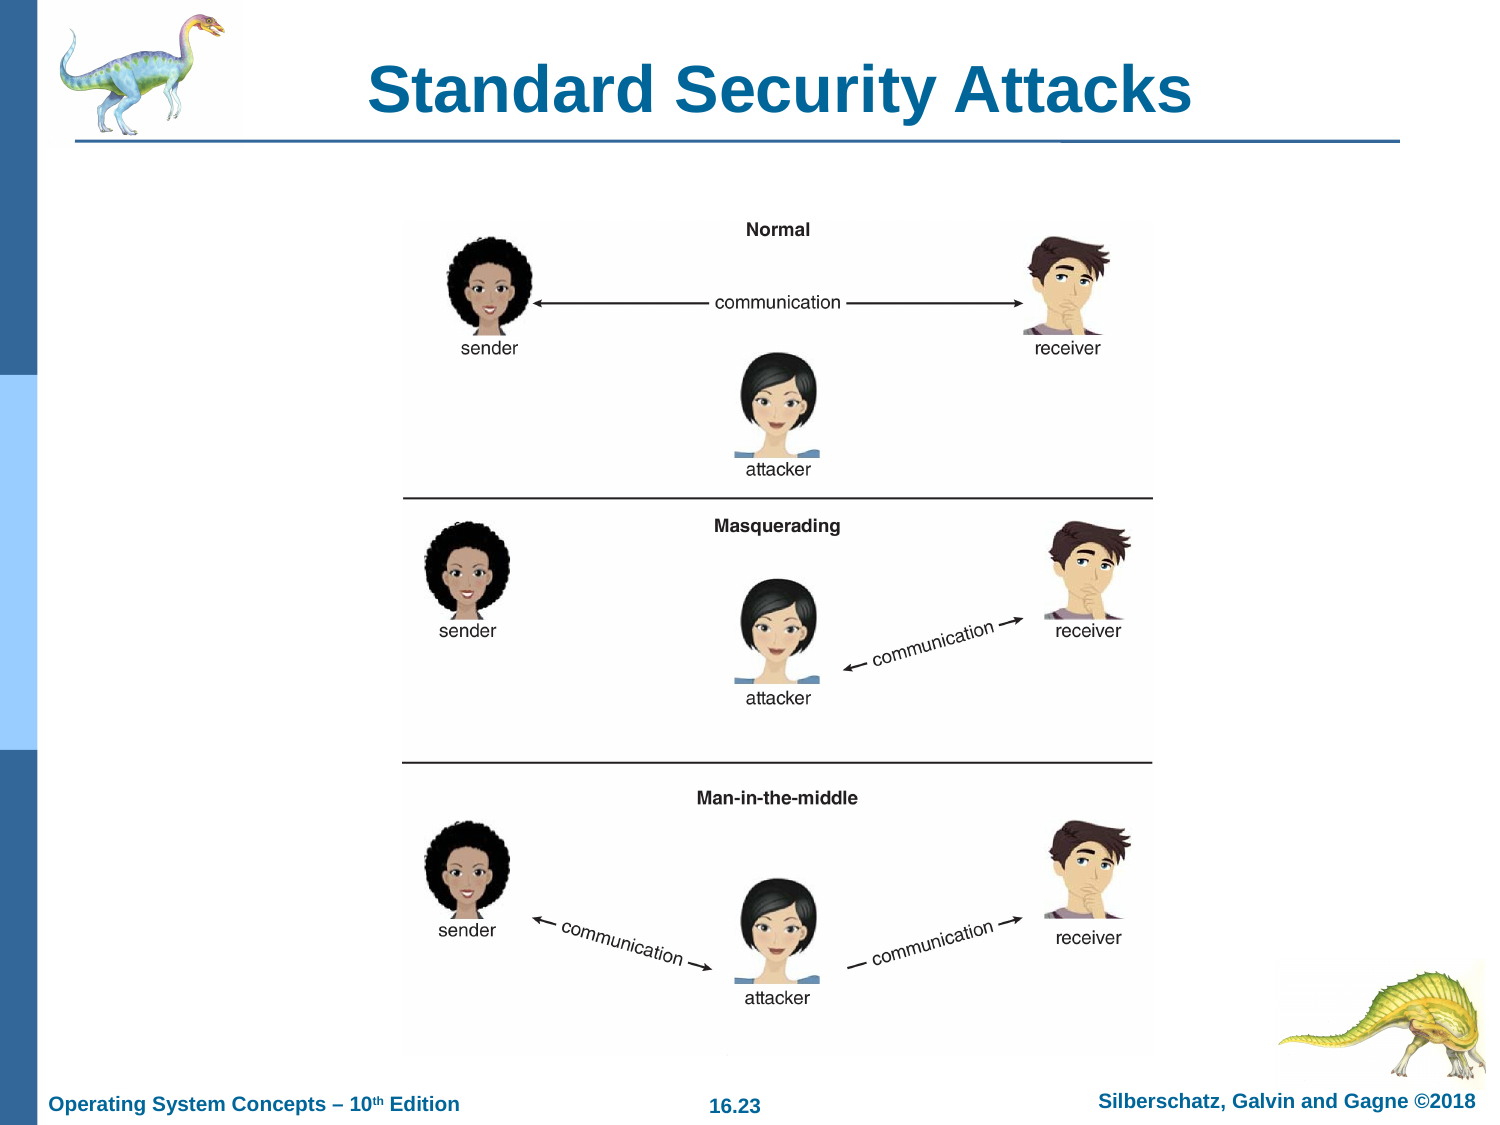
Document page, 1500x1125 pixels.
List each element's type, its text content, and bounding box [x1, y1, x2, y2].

picture [46, 0, 243, 149]
picture [402, 220, 1153, 1056]
picture [1275, 959, 1486, 1090]
title Standard Security Attacks [148, 39, 1413, 134]
